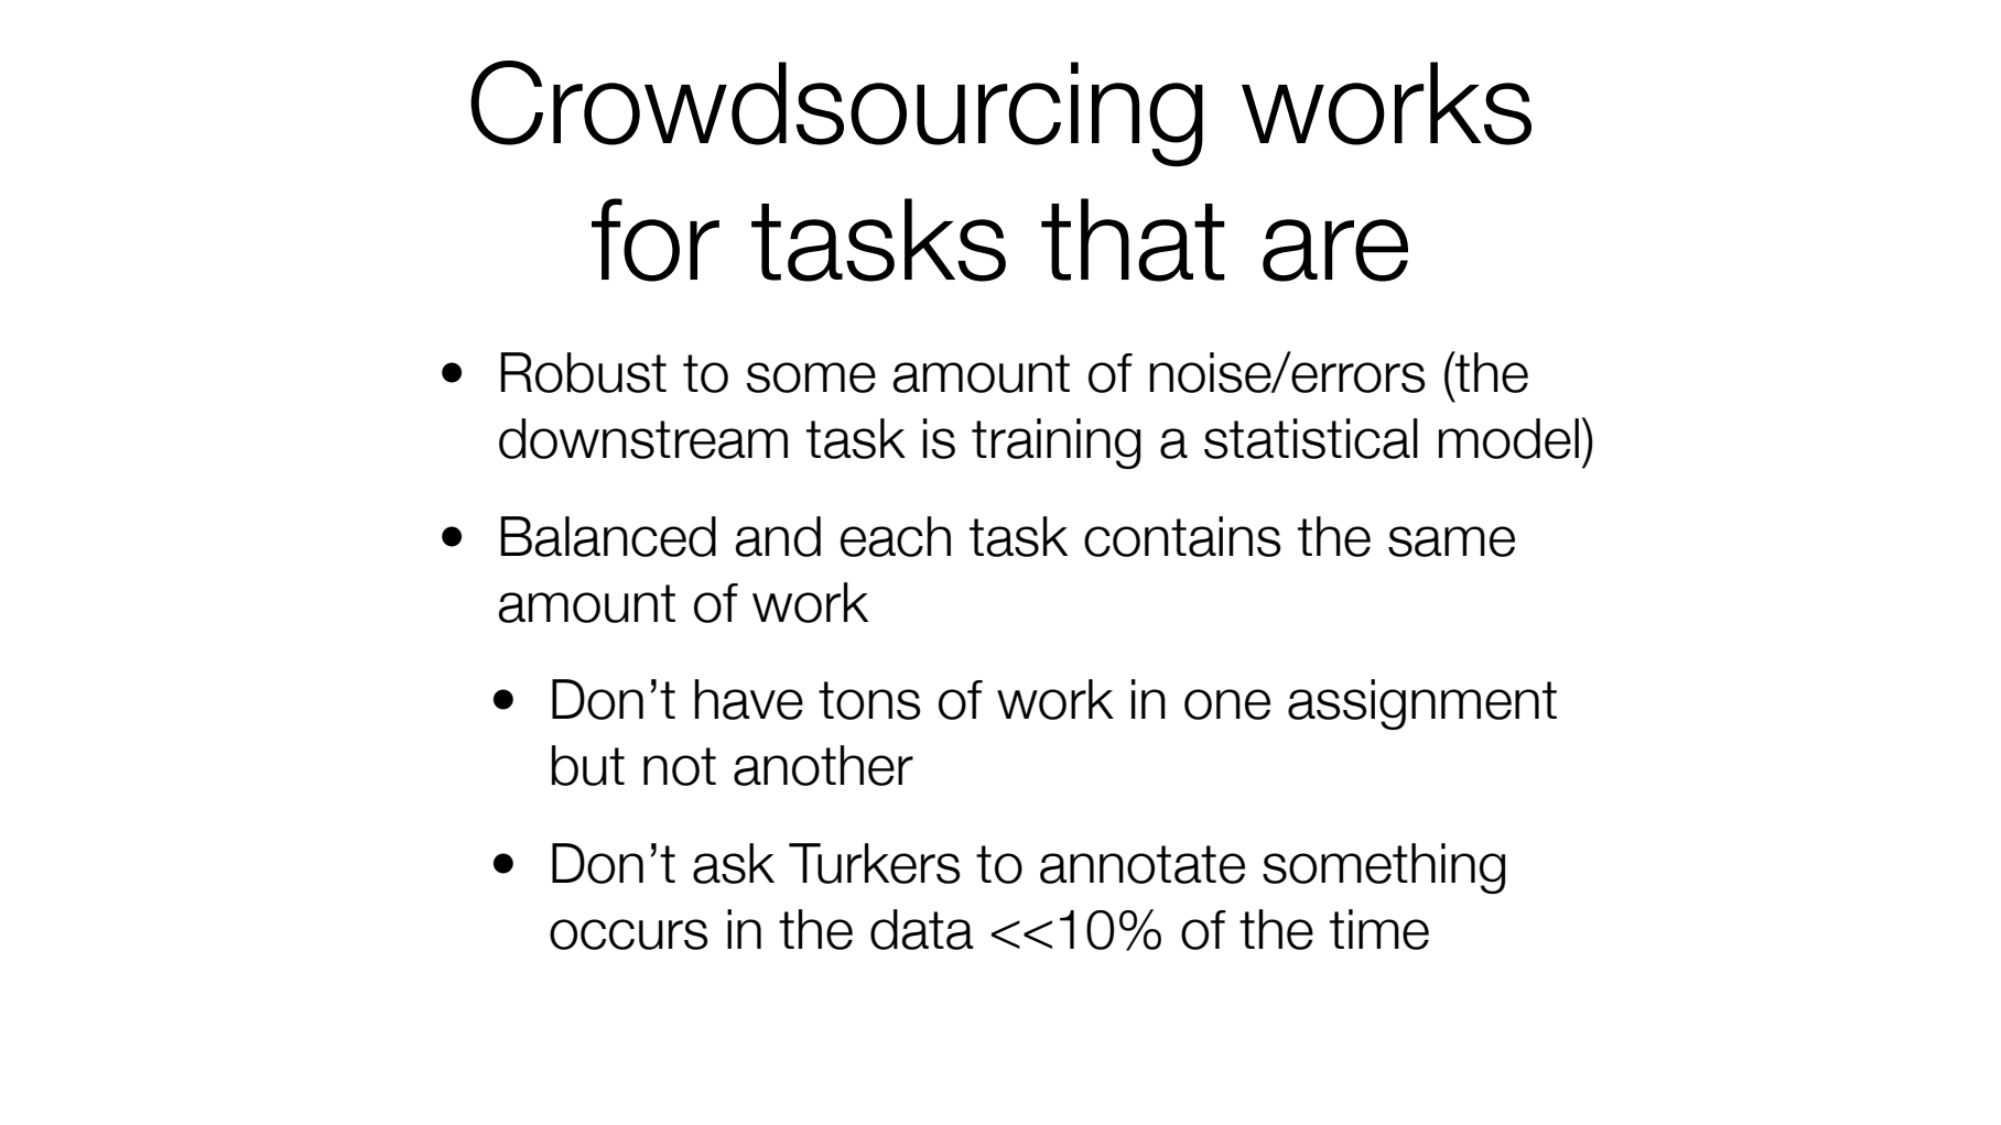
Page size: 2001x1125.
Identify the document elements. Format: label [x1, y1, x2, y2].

picture [249, 0, 1750, 1125]
